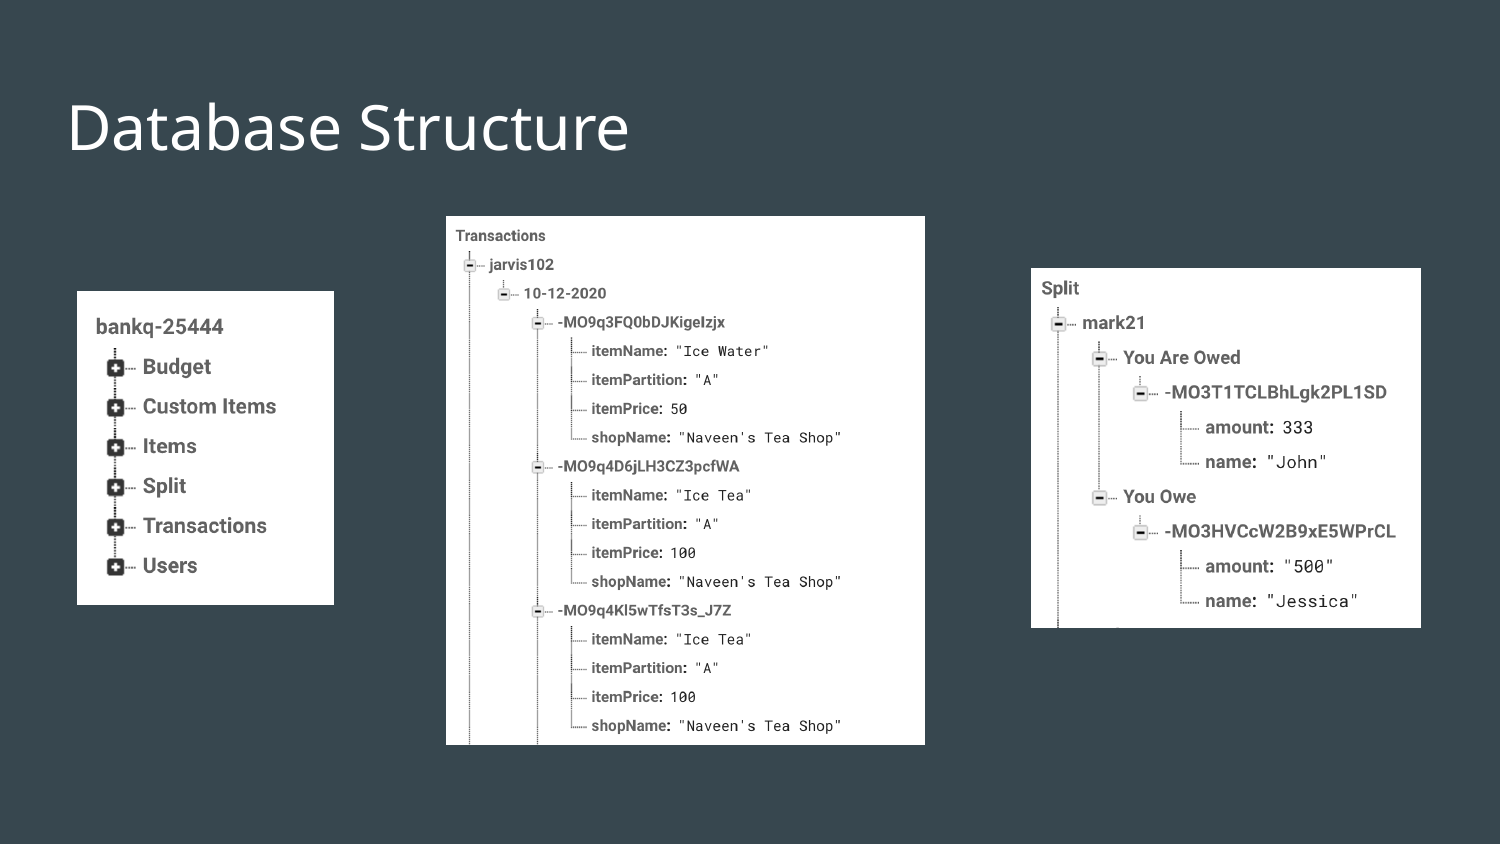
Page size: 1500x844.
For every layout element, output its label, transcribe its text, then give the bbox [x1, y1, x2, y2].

title Database Structure [51, 72, 1449, 167]
picture [76, 291, 334, 605]
picture [446, 216, 925, 745]
picture [1031, 268, 1421, 628]
